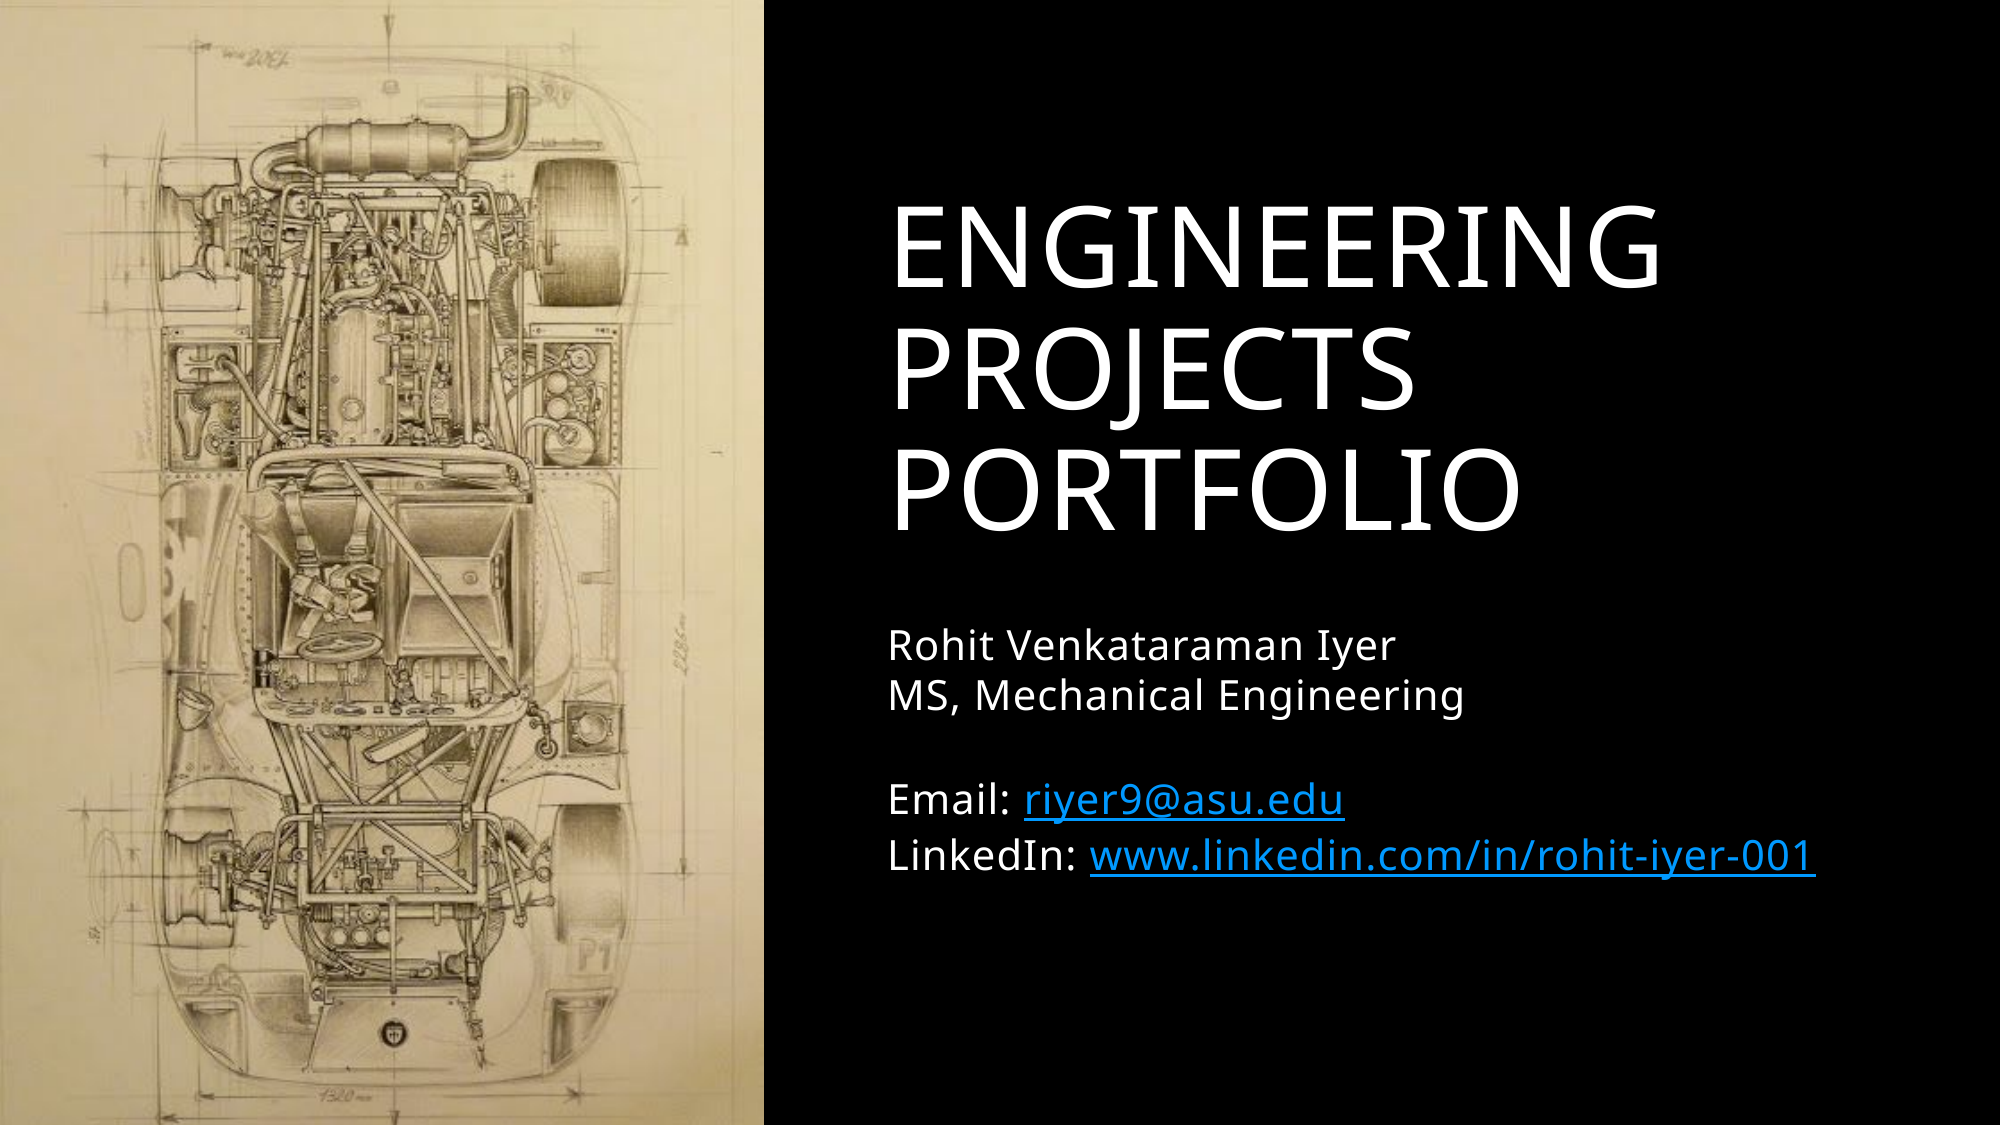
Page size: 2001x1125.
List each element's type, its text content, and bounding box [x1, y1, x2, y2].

title Engineering Projects PORTFOLIO [872, 104, 1843, 562]
subtitle Rohit Venkataraman Iyer MS, Mechanical Engineering Email: riyer9@asu.edu LinkedIn: www.linkedin.com/in/rohit-iyer-001 [872, 562, 1843, 1125]
text_box [764, 0, 2000, 1125]
picture [0, 0, 764, 1125]
